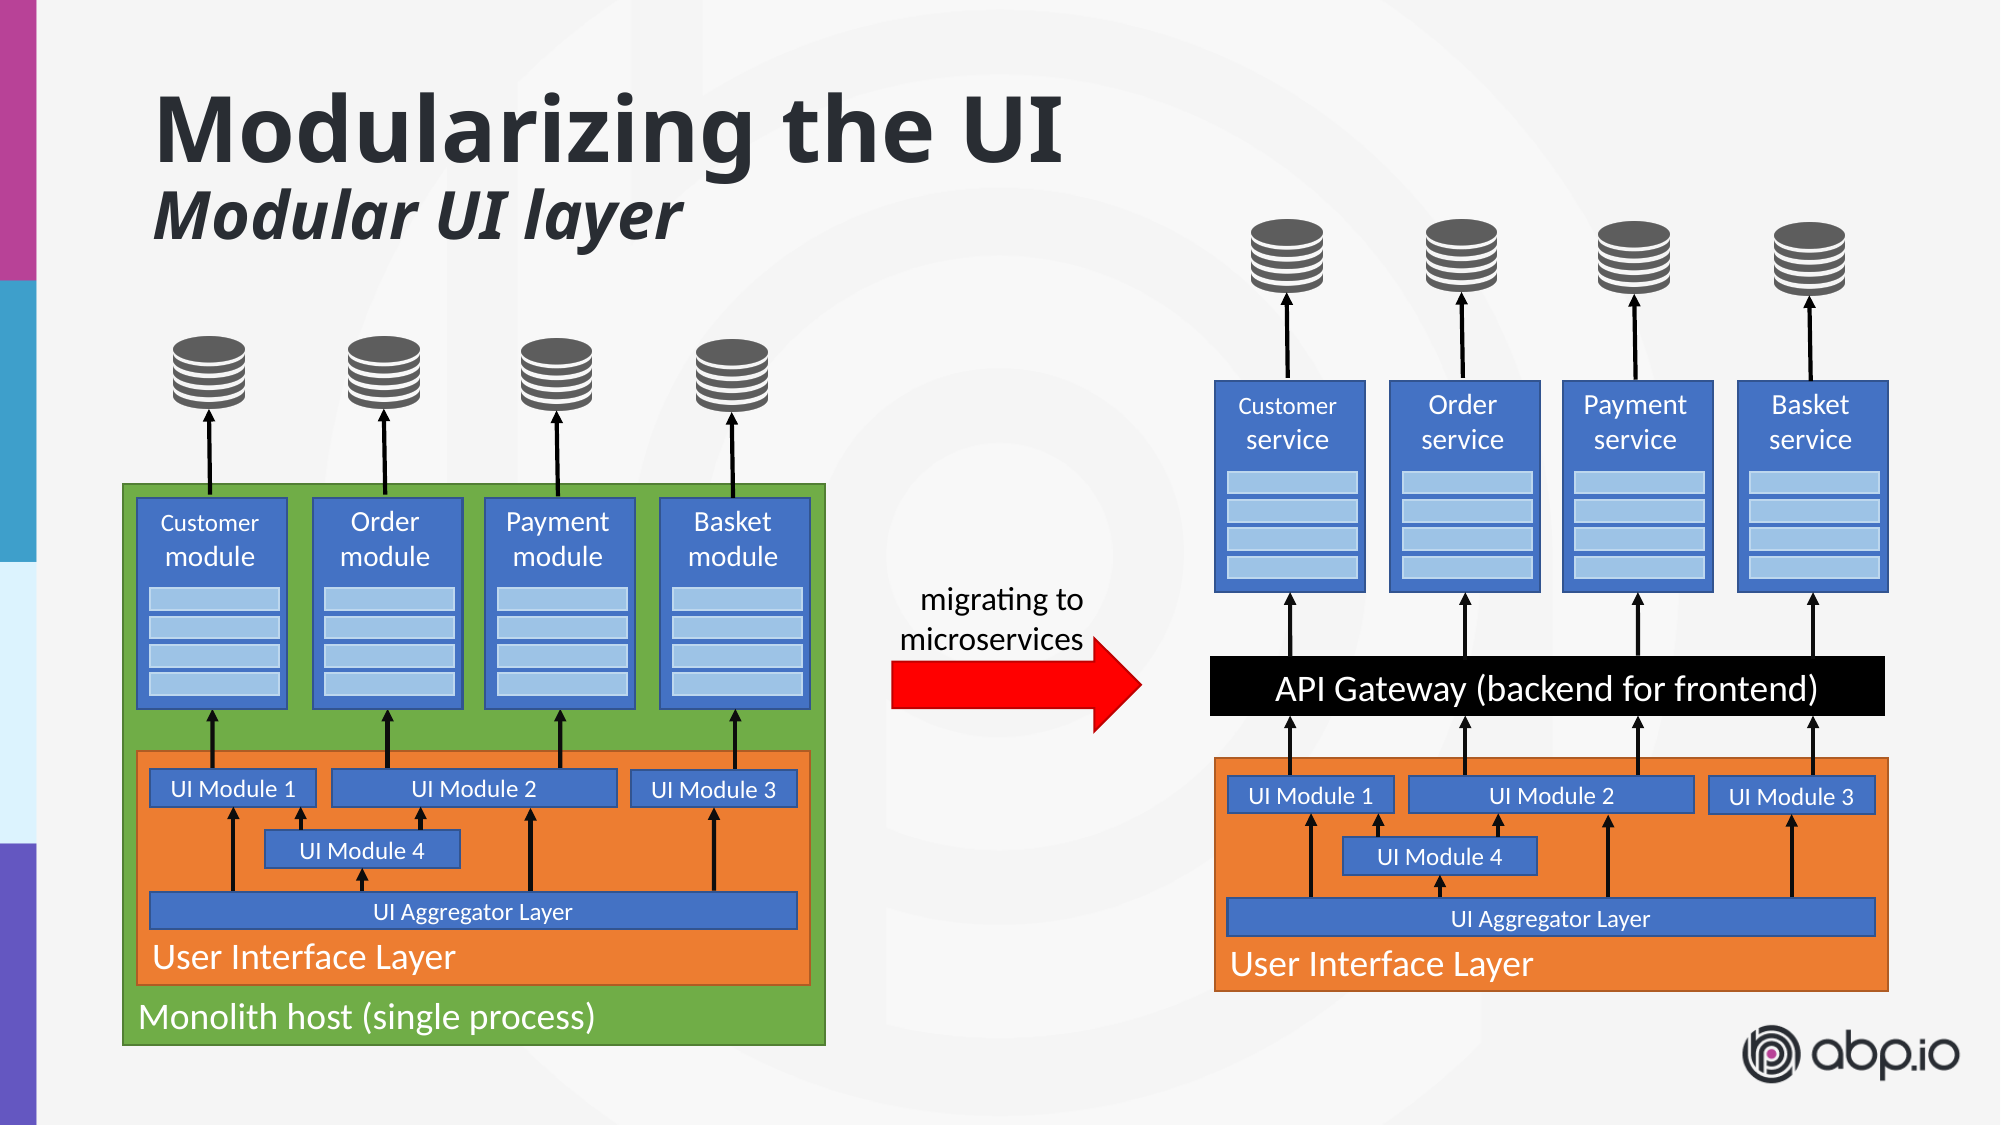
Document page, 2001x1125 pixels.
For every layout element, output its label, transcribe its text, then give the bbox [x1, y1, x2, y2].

text_box [1574, 471, 1705, 494]
text_box Order module [316, 494, 455, 580]
text_box [1227, 527, 1358, 551]
text_box [1227, 471, 1358, 494]
text_box [659, 497, 811, 710]
text_box Payment module [489, 494, 627, 580]
text_box [1227, 499, 1358, 523]
text_box [324, 644, 455, 668]
text_box [324, 587, 455, 611]
text_box [497, 672, 628, 696]
text_box API Gateway (backend for frontend) [1210, 656, 1885, 716]
text_box migrating to microservices [884, 570, 1099, 665]
text_box [324, 616, 455, 639]
text_box [1574, 499, 1705, 523]
text_box UI Module 4 [264, 829, 461, 869]
text_box Customer module [141, 494, 279, 580]
text_box [1574, 527, 1705, 551]
text_box User Interface Layer [1214, 757, 1889, 992]
text_box [149, 587, 280, 611]
text_box [672, 672, 803, 696]
text_box UI Module 3 [630, 769, 798, 808]
text_box [1402, 556, 1533, 579]
text_box [136, 497, 288, 710]
text_box UI Module 1 [1227, 775, 1395, 814]
text_box Monolith host (single process) [122, 483, 826, 1046]
text_box [672, 587, 803, 611]
text_box UI Module 3 [1708, 775, 1876, 815]
text_box [1749, 556, 1880, 579]
text_box User Interface Layer [136, 750, 811, 986]
text_box [1389, 380, 1541, 593]
text_box Basket module [664, 494, 802, 580]
text_box [1402, 527, 1533, 551]
text_box [1749, 499, 1880, 523]
title Modularizing the UI Modular UI layer [137, 59, 1863, 278]
text_box [497, 587, 628, 611]
text_box [149, 644, 280, 668]
text_box Payment service [1566, 377, 1705, 463]
text_box UI Module 2 [331, 768, 618, 808]
text_box [1214, 380, 1366, 593]
text_box [149, 616, 280, 639]
text_box Basket service [1741, 377, 1880, 463]
text_box UI Module 4 [1342, 836, 1538, 876]
text_box [484, 497, 636, 710]
text_box Order service [1394, 377, 1532, 463]
text_box [1227, 556, 1358, 579]
text_box Customer service [1218, 377, 1357, 463]
picture [0, 0, 2001, 1125]
text_box [891, 641, 1143, 734]
text_box [672, 644, 803, 668]
text_box UI Aggregator Layer [149, 891, 798, 930]
text_box [1574, 556, 1705, 579]
text_box [1749, 527, 1880, 551]
text_box UI Aggregator Layer [1226, 897, 1876, 937]
text_box [1402, 471, 1533, 494]
text_box [312, 497, 464, 710]
text_box UI Module 1 [149, 768, 317, 808]
text_box [1562, 380, 1714, 593]
text_box [1749, 471, 1880, 494]
text_box [497, 644, 628, 668]
text_box UI Module 2 [1408, 775, 1695, 814]
text_box [1737, 380, 1889, 593]
text_box [672, 616, 803, 639]
text_box [1402, 499, 1533, 523]
text_box [324, 672, 455, 696]
text_box [149, 672, 280, 696]
text_box [497, 616, 628, 639]
